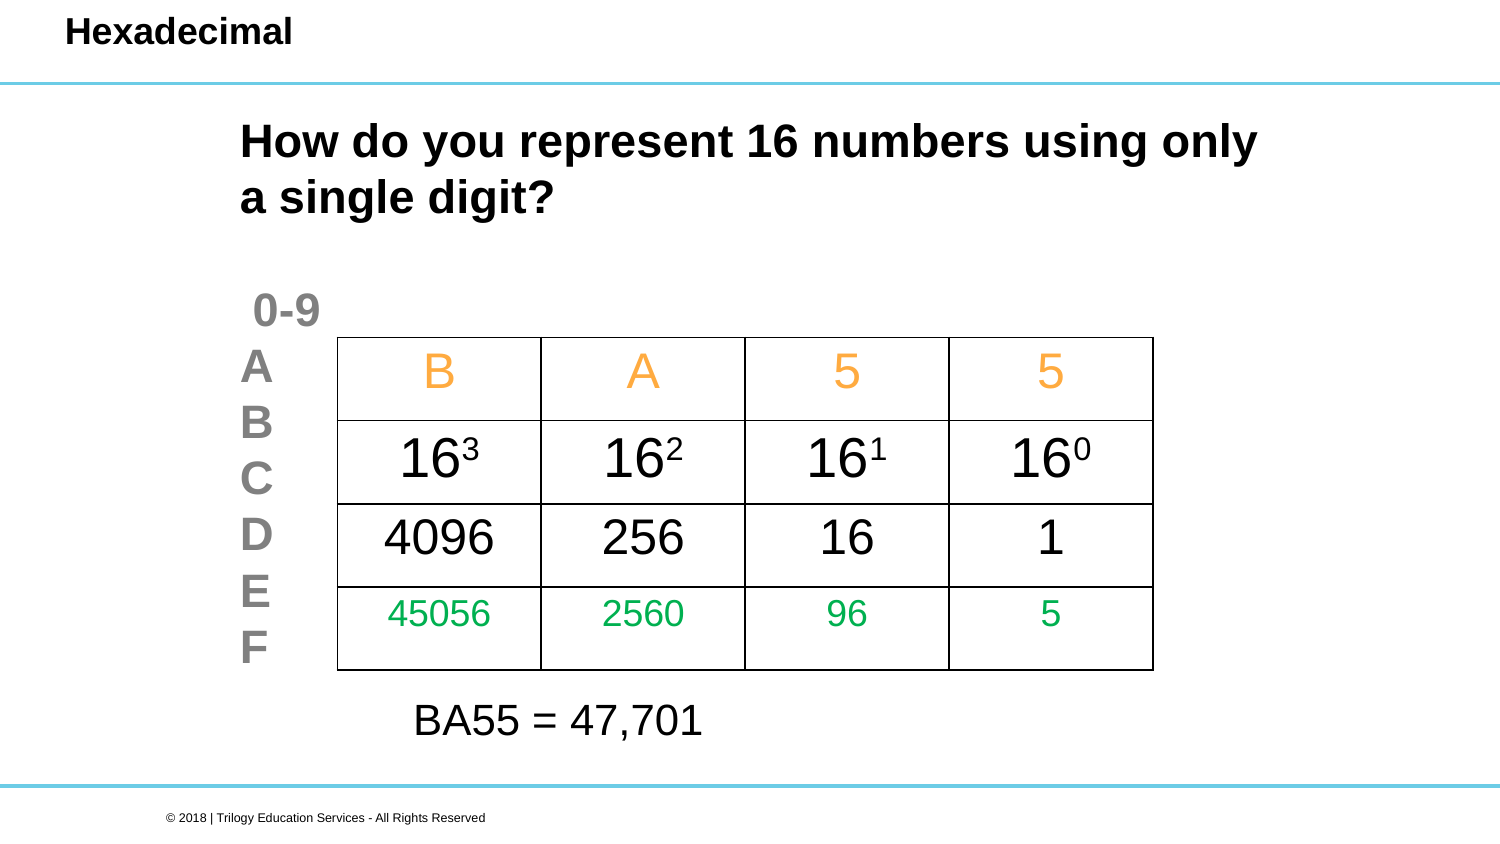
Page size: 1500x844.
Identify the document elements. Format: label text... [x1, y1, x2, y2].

title Hexadecimal [50, 0, 948, 81]
table_header 5 [950, 338, 1152, 420]
table_header 5 [746, 338, 948, 420]
table_header A [542, 338, 744, 420]
table_cell 163 [338, 421, 540, 503]
table_header B [338, 338, 540, 420]
table_cell 2560 [542, 588, 744, 669]
table_cell 1 [950, 505, 1152, 586]
text_box How do you represent 16 numbers using only a single digit? 0-9 A B C D E F [225, 103, 1313, 707]
table_cell 45056 [338, 588, 540, 669]
table_cell 5 [950, 588, 1152, 669]
table_cell 4096 [338, 505, 540, 586]
table_cell 162 [542, 421, 744, 503]
text_box BA55 = 47,701 [398, 684, 1093, 752]
table_cell 161 [746, 421, 948, 503]
table_cell 16 [746, 505, 948, 586]
table_cell 256 [542, 505, 744, 586]
table_cell 160 [950, 421, 1152, 503]
table_cell 96 [746, 588, 948, 669]
